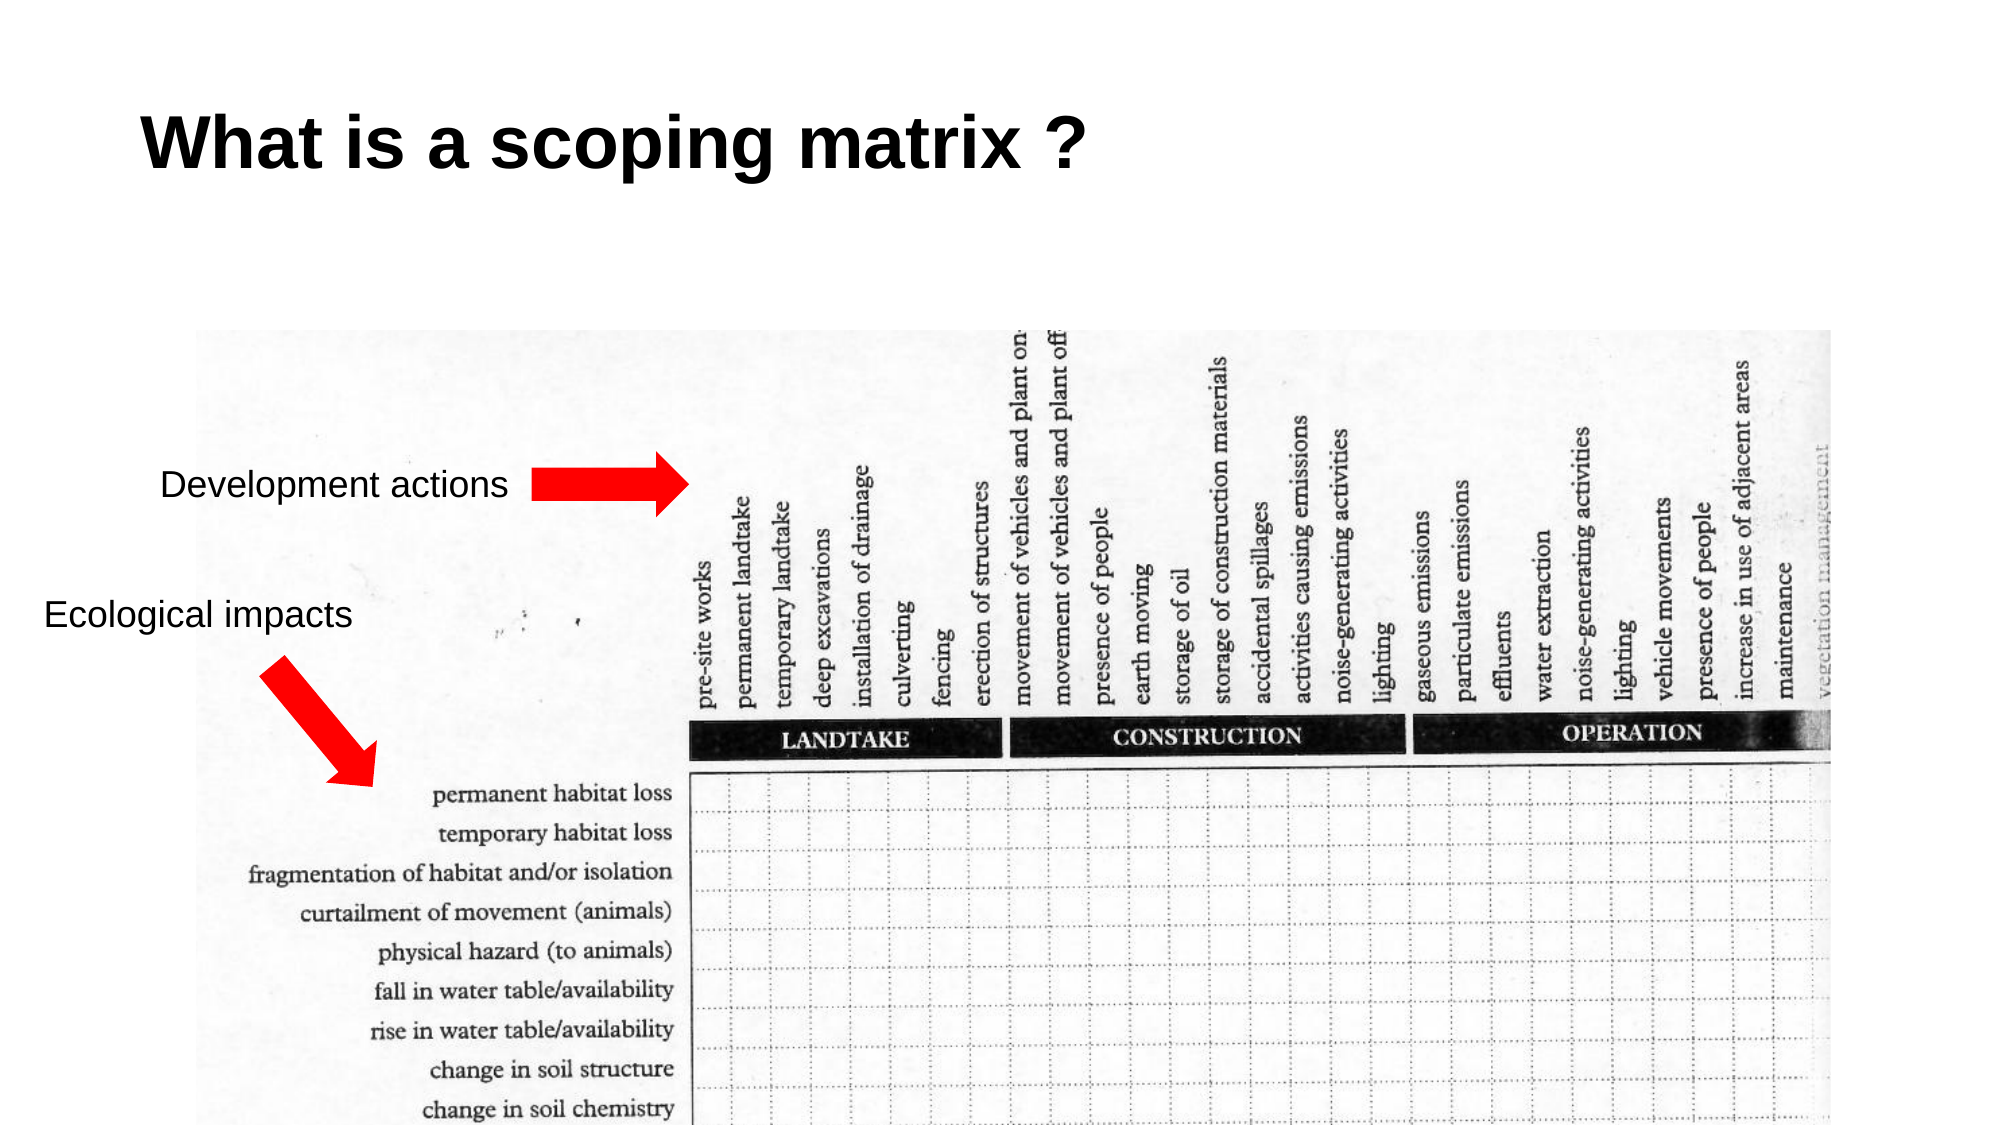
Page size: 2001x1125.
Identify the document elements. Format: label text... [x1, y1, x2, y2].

picture [196, 330, 1831, 1125]
text_box What is a scoping matrix ? [125, 86, 1780, 191]
text_box Ecological impacts [28, 582, 196, 643]
text_box Development actions [144, 452, 196, 513]
